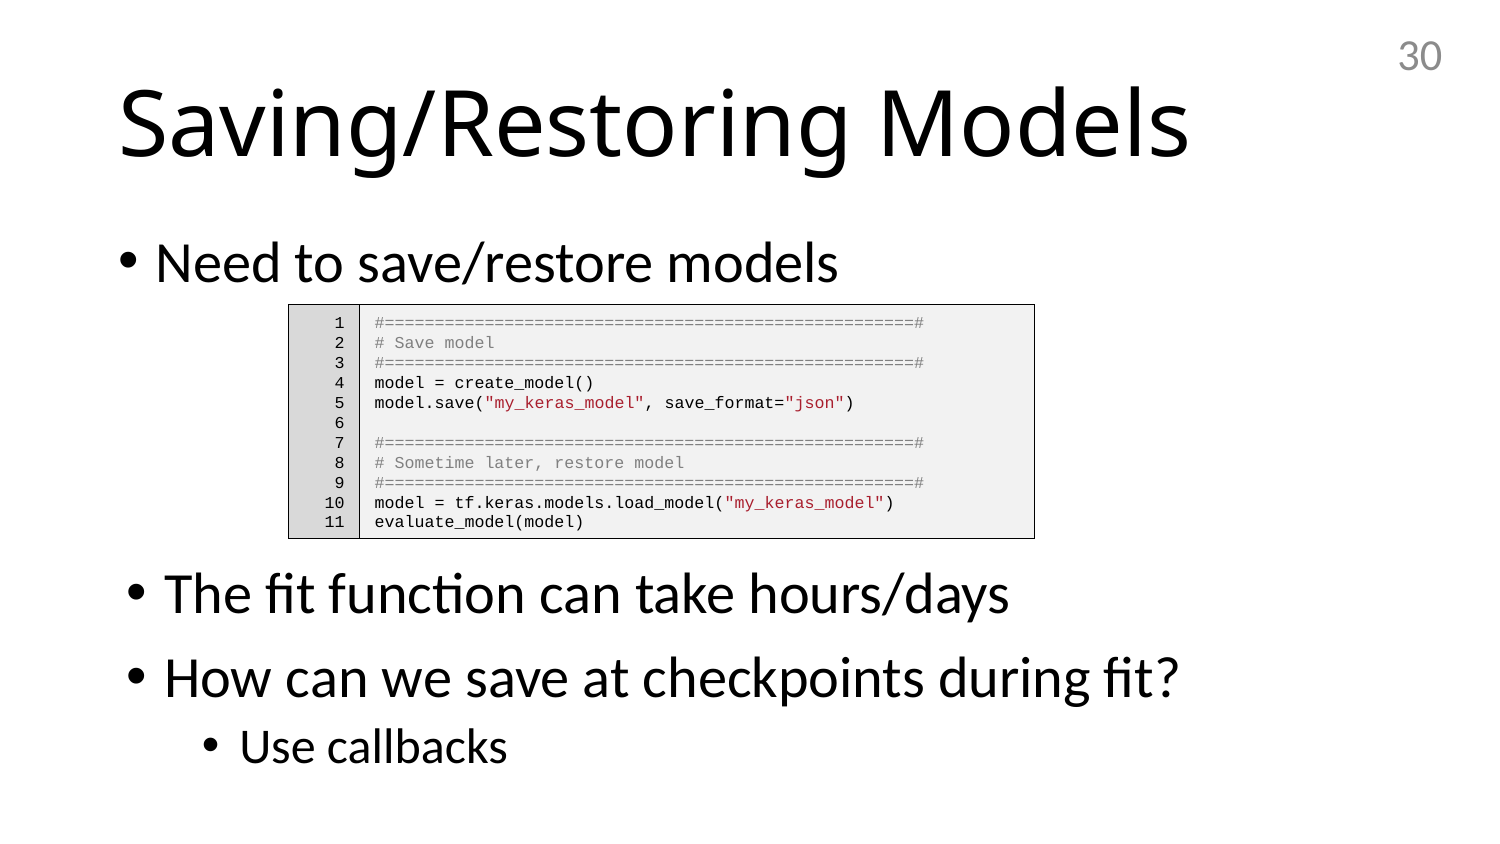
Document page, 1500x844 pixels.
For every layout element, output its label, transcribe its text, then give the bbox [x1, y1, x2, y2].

text_box 1 2 3 4 5 6 7 8 9 10 11 [288, 304, 360, 539]
slide_number 30 [1120, 30, 1458, 76]
text_box The fit function can take hours/days How can we save at checkpoints during fit? Use callbacks [111, 556, 1406, 793]
title Saving/Restoring Models [103, 44, 1397, 208]
list Need to save/restore models [103, 224, 1397, 316]
text_box #=====================================================# # Save model #=====================================================# model = create_model() model.save("my_keras_model", save_format="json") #=====================================================# # Sometime later, restore model #=====================================================# model = tf.keras.models.load_model("my_keras_model") evaluate_model(model) [360, 304, 1035, 539]
